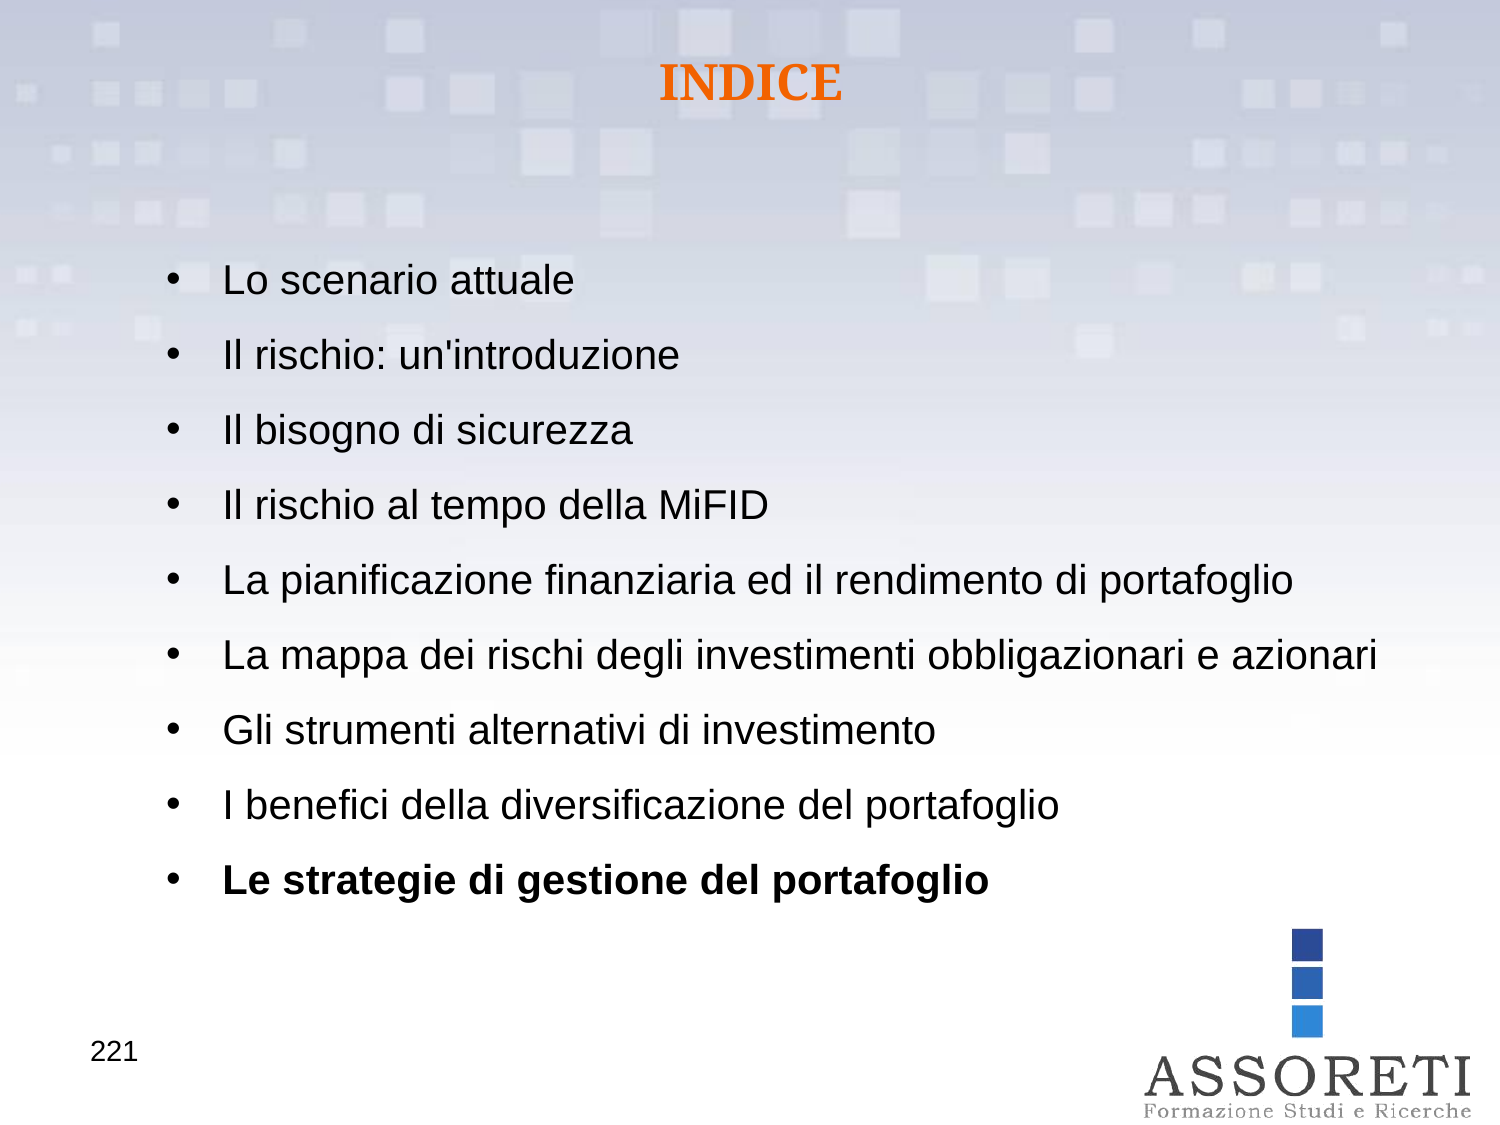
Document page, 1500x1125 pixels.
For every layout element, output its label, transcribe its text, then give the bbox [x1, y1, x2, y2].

text_box Lo scenario attuale Il rischio: un'introduzione Il bisogno di sicurezza Il rischio al tempo della MiFID La pianificazione finanziaria ed il rendimento di portafoglio La mappa dei rischi degli investimenti obbligazionari e azionari Gli strumenti alternativi di investimento I benefici della diversificazione del portafoglio Le strategie di gestione del portafoglio [151, 220, 1400, 911]
text_box INDICE [72, 42, 1431, 118]
picture [0, 0, 1500, 1125]
slide_number 221 [74, 1024, 426, 1103]
